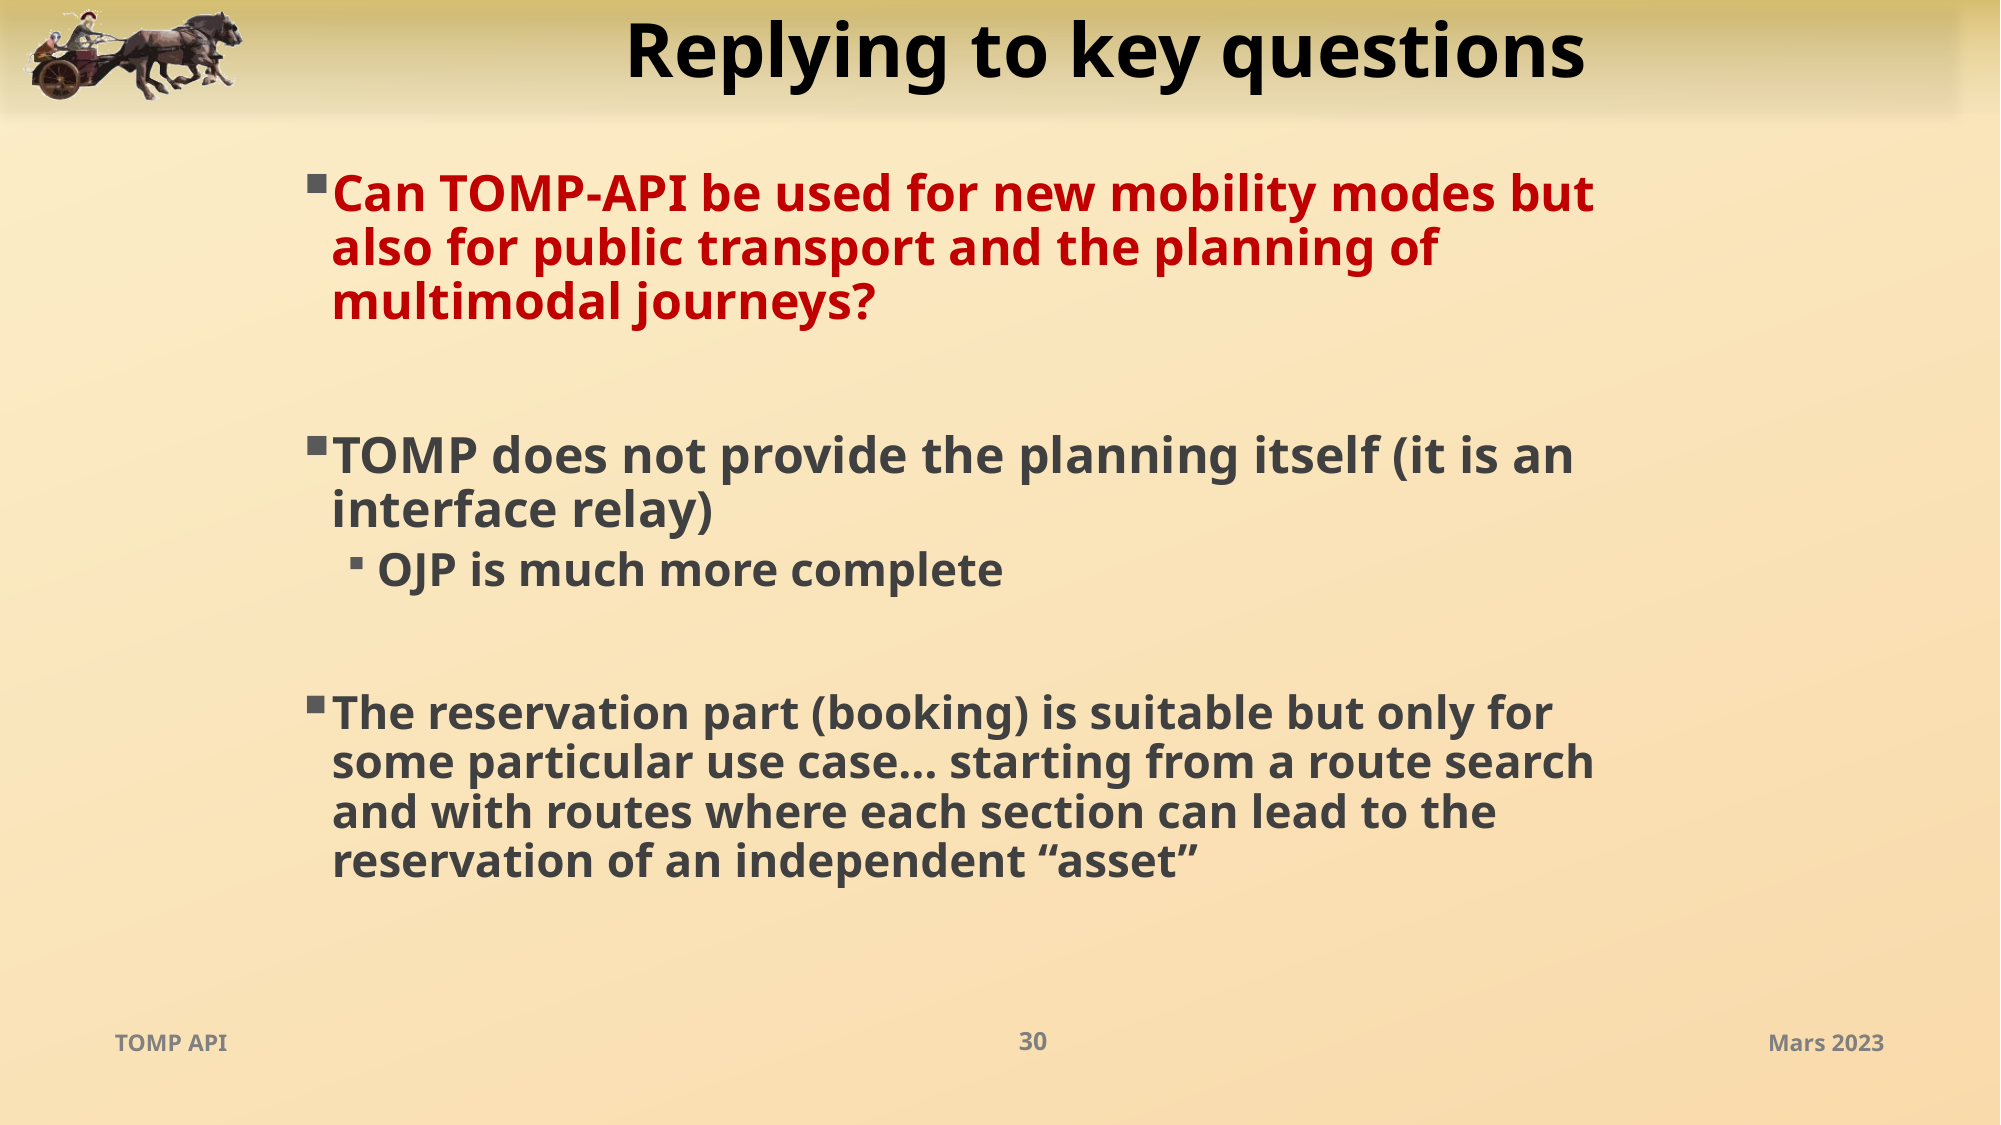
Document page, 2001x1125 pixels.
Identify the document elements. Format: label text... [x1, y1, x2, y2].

footer TOMP API [99, 1012, 833, 1073]
title Replying to key questions [283, 0, 1930, 91]
picture [23, 9, 244, 102]
slide_number 30 [833, 1047, 1234, 1073]
list Can TOMP-API be used for new mobility modes but also for public transport and the planning of multimodal journeys? TOMP does not provide the planning itself (it is an interface relay) OJP is much more complete The reservation part (booking) is suitable but only for some particular use case… starting from a route search and with routes where each section can lead to the reservation of an independent “asset” [279, 160, 1697, 1047]
slide_number Mars 2023 [1350, 1012, 1900, 1073]
